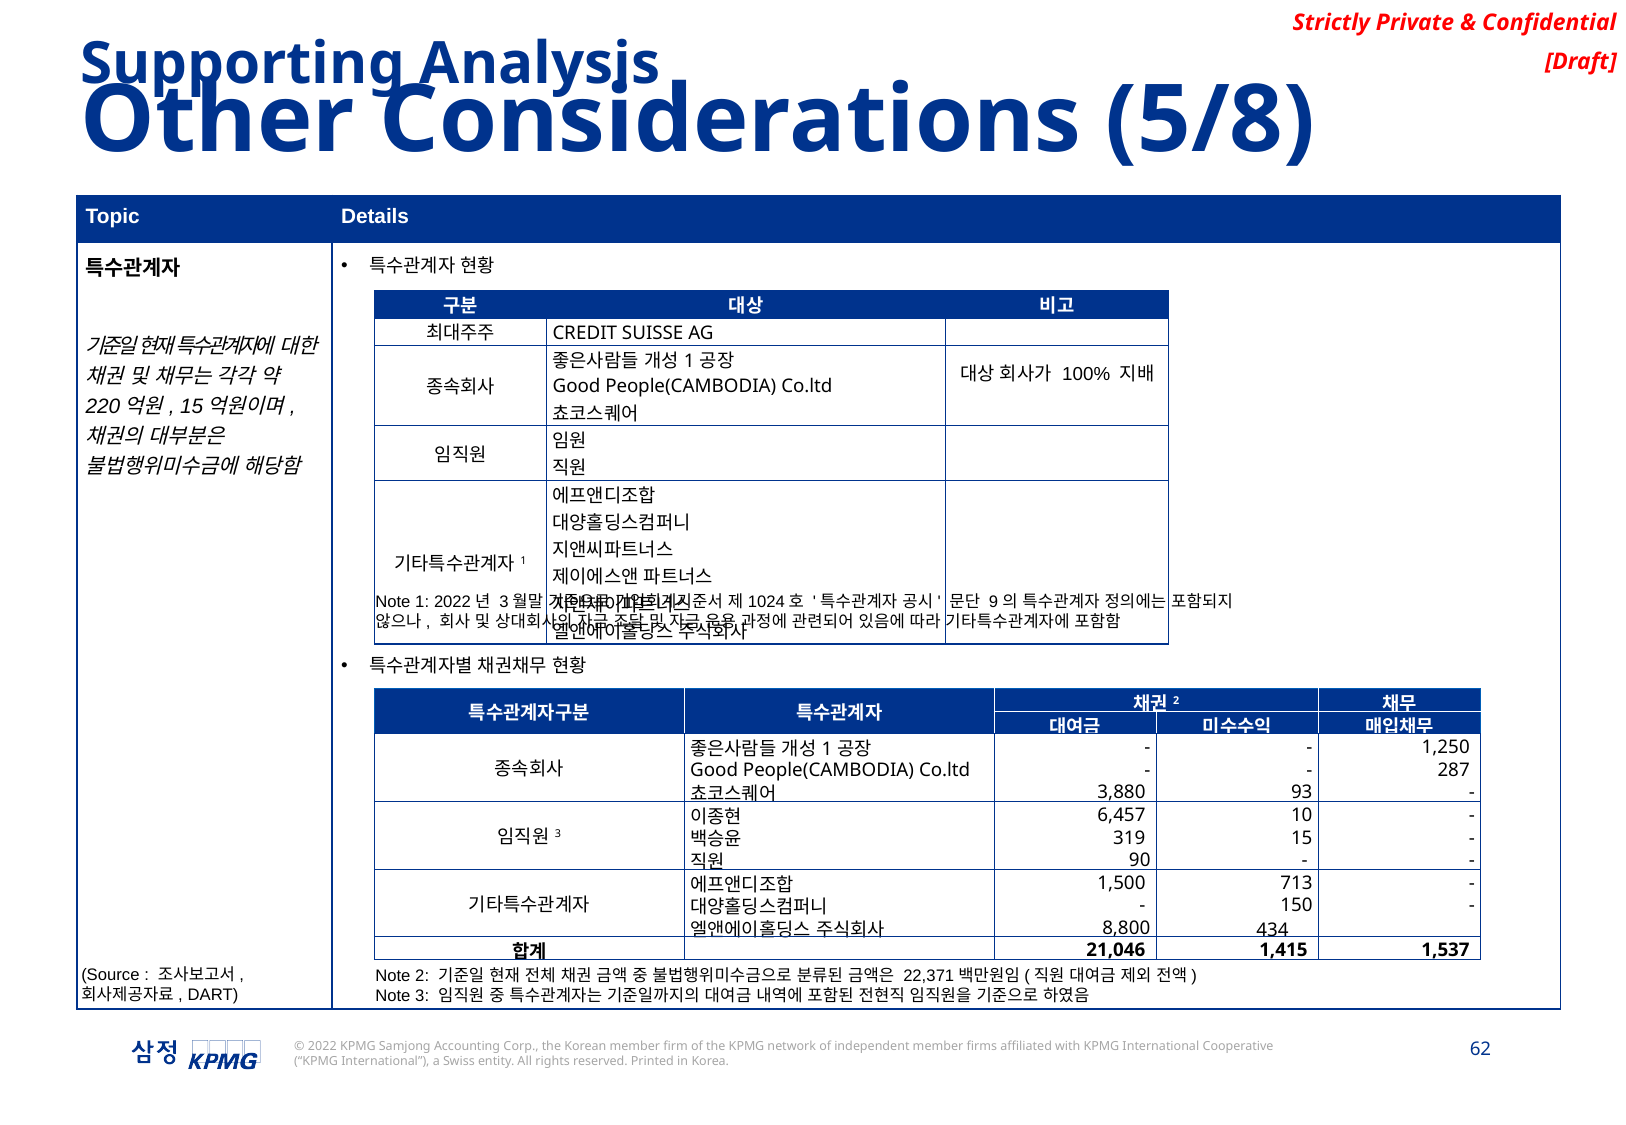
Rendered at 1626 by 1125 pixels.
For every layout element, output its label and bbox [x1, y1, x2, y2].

table_header [995, 689, 1318, 711]
table_header [78, 196, 331, 241]
text_box [375, 591, 1259, 632]
table_cell [333, 243, 1560, 1008]
table_header [946, 291, 1168, 318]
table_header [375, 689, 684, 733]
table_header [685, 689, 994, 733]
table_header [547, 291, 945, 318]
table_cell [78, 243, 331, 1008]
table_header [333, 196, 1560, 241]
picture [129, 1038, 263, 1071]
text_box [81, 963, 330, 1004]
table_header [375, 291, 546, 318]
text_box [375, 964, 1349, 1005]
text_box [65, 37, 1475, 178]
table_header [1319, 689, 1480, 711]
